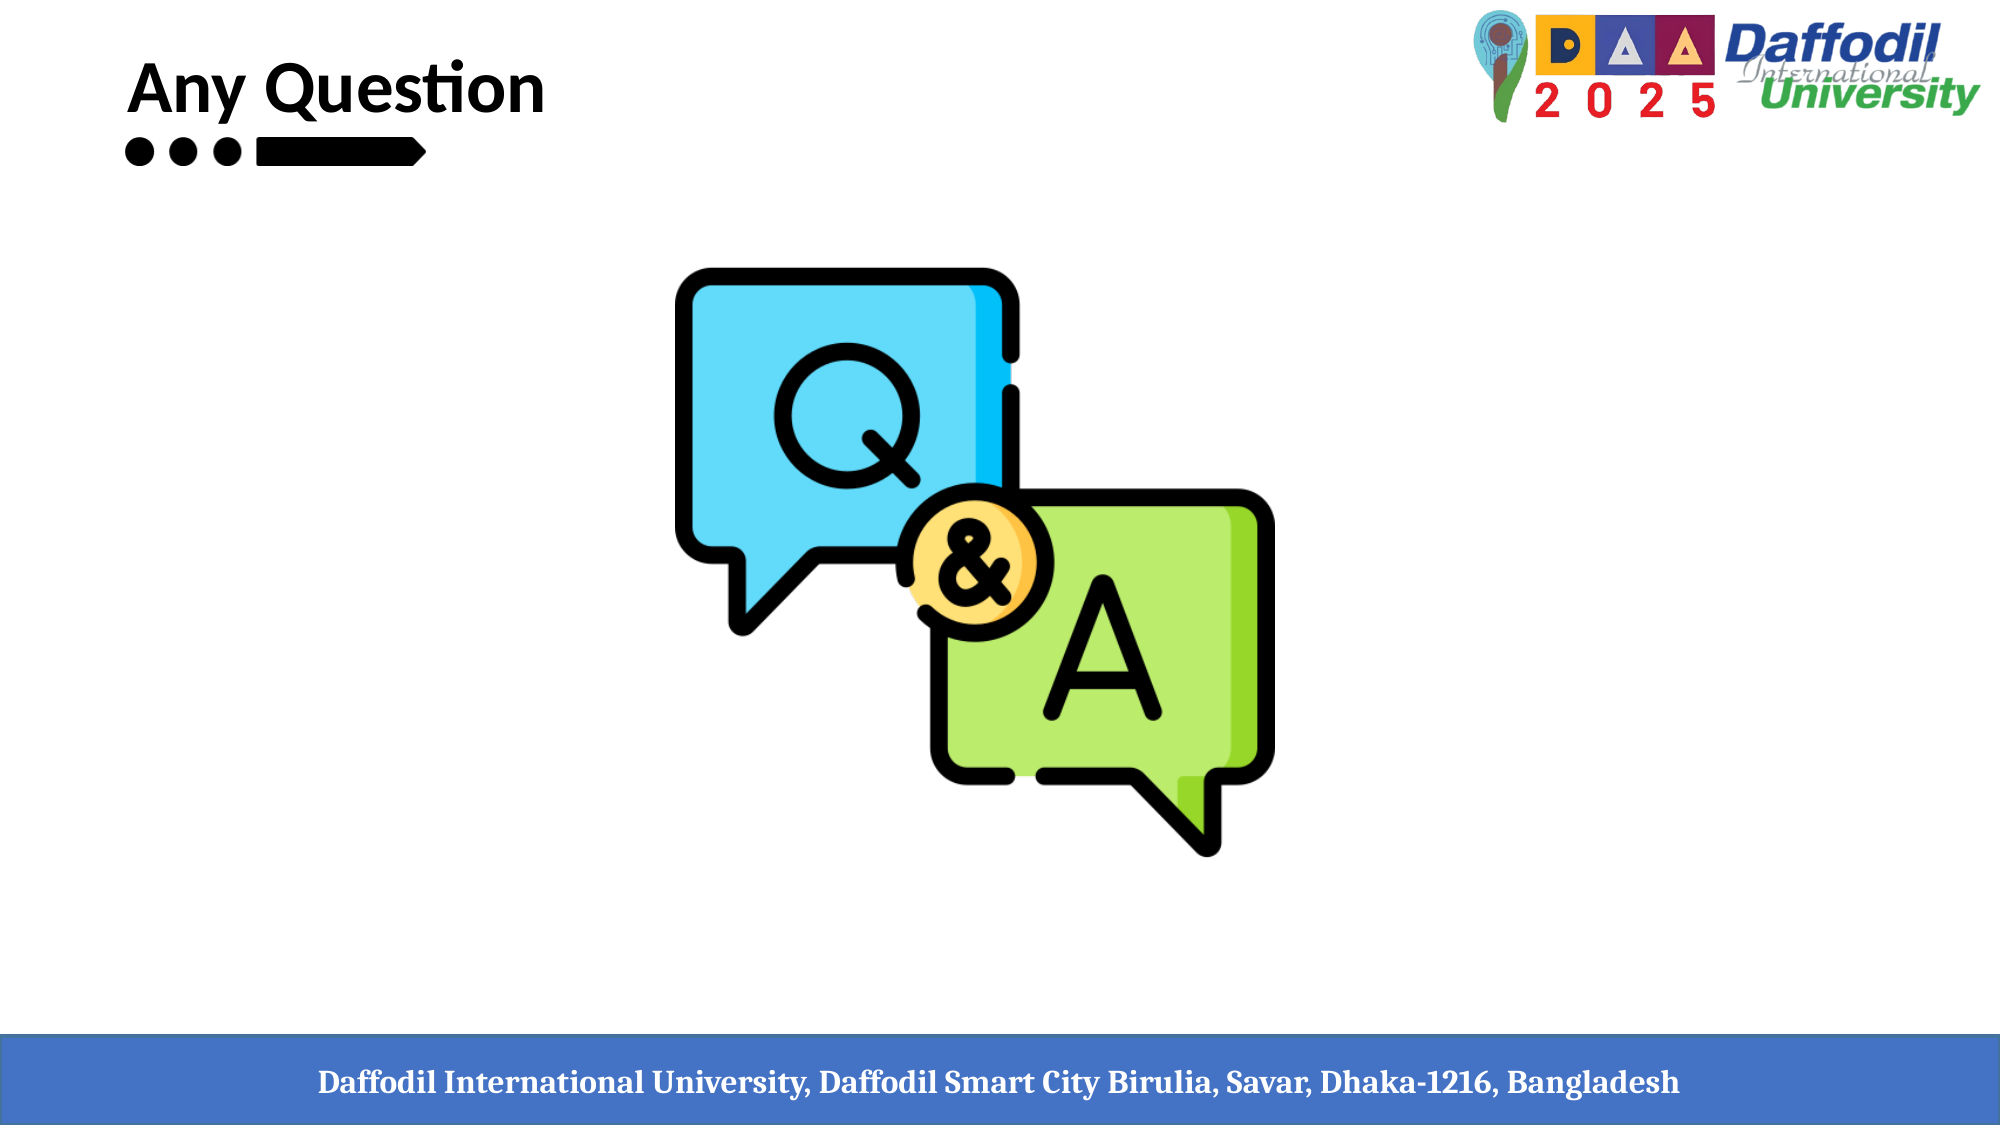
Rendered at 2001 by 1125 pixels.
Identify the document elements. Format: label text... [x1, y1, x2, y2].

title Any Question [112, 0, 1838, 166]
text_box Daffodil International University, Daffodil Smart City Birulia, Savar, Dhaka-1216, Bangladesh [0, 1034, 2000, 1125]
picture [674, 262, 1276, 863]
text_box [1472, 10, 1987, 123]
picture [124, 137, 426, 166]
